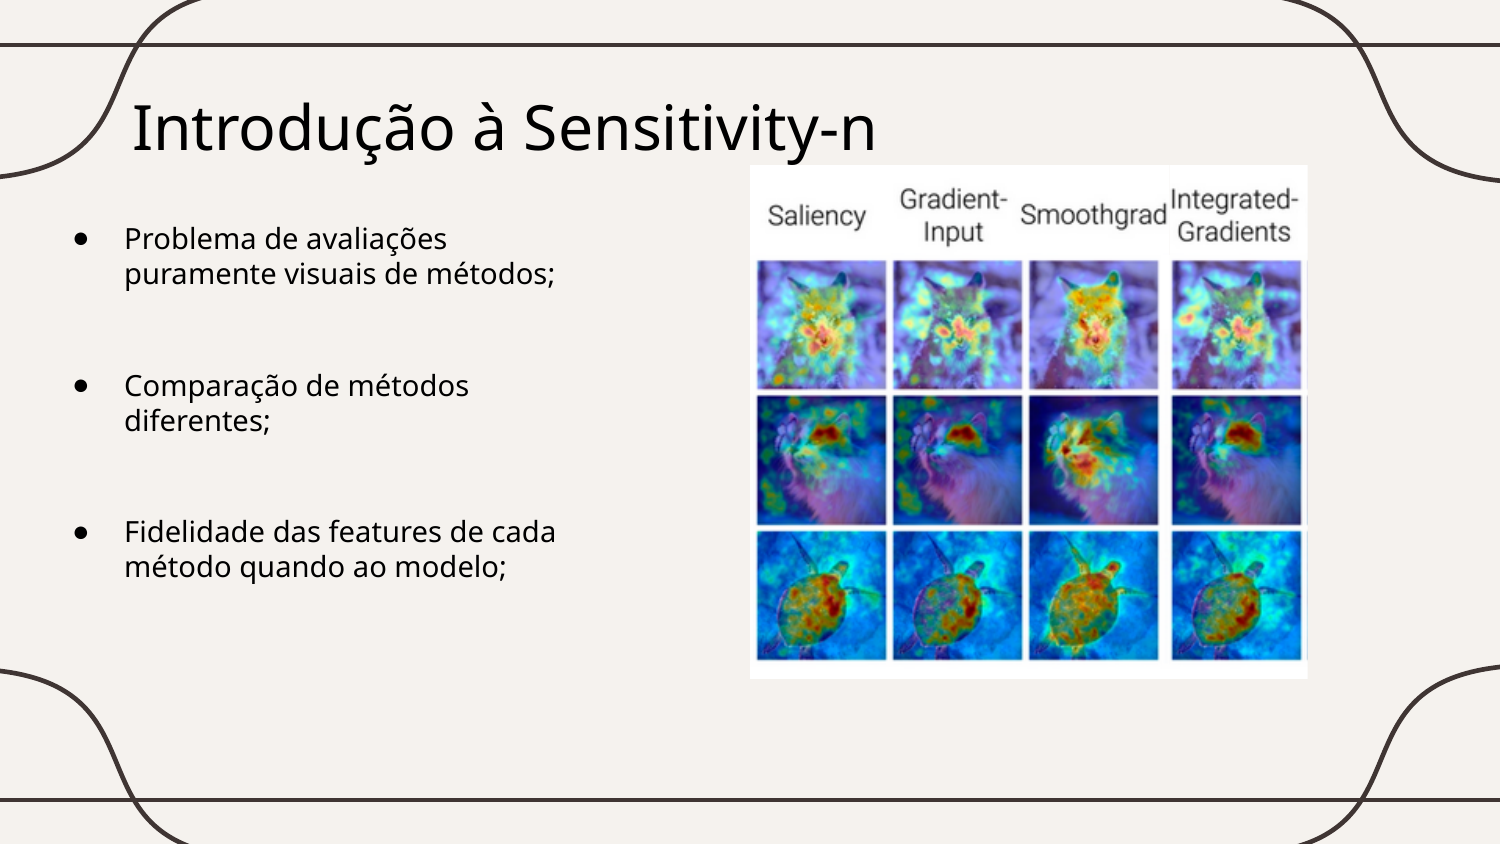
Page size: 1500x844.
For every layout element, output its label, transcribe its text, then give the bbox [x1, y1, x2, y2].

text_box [749, 165, 1308, 679]
title Introdução à Sensitivity-n [116, 72, 1383, 167]
text_box Problema de avaliações puramente visuais de métodos; Comparação de métodos diferentes; Fidelidade das features de cada método quando ao modelo; [34, 205, 619, 639]
